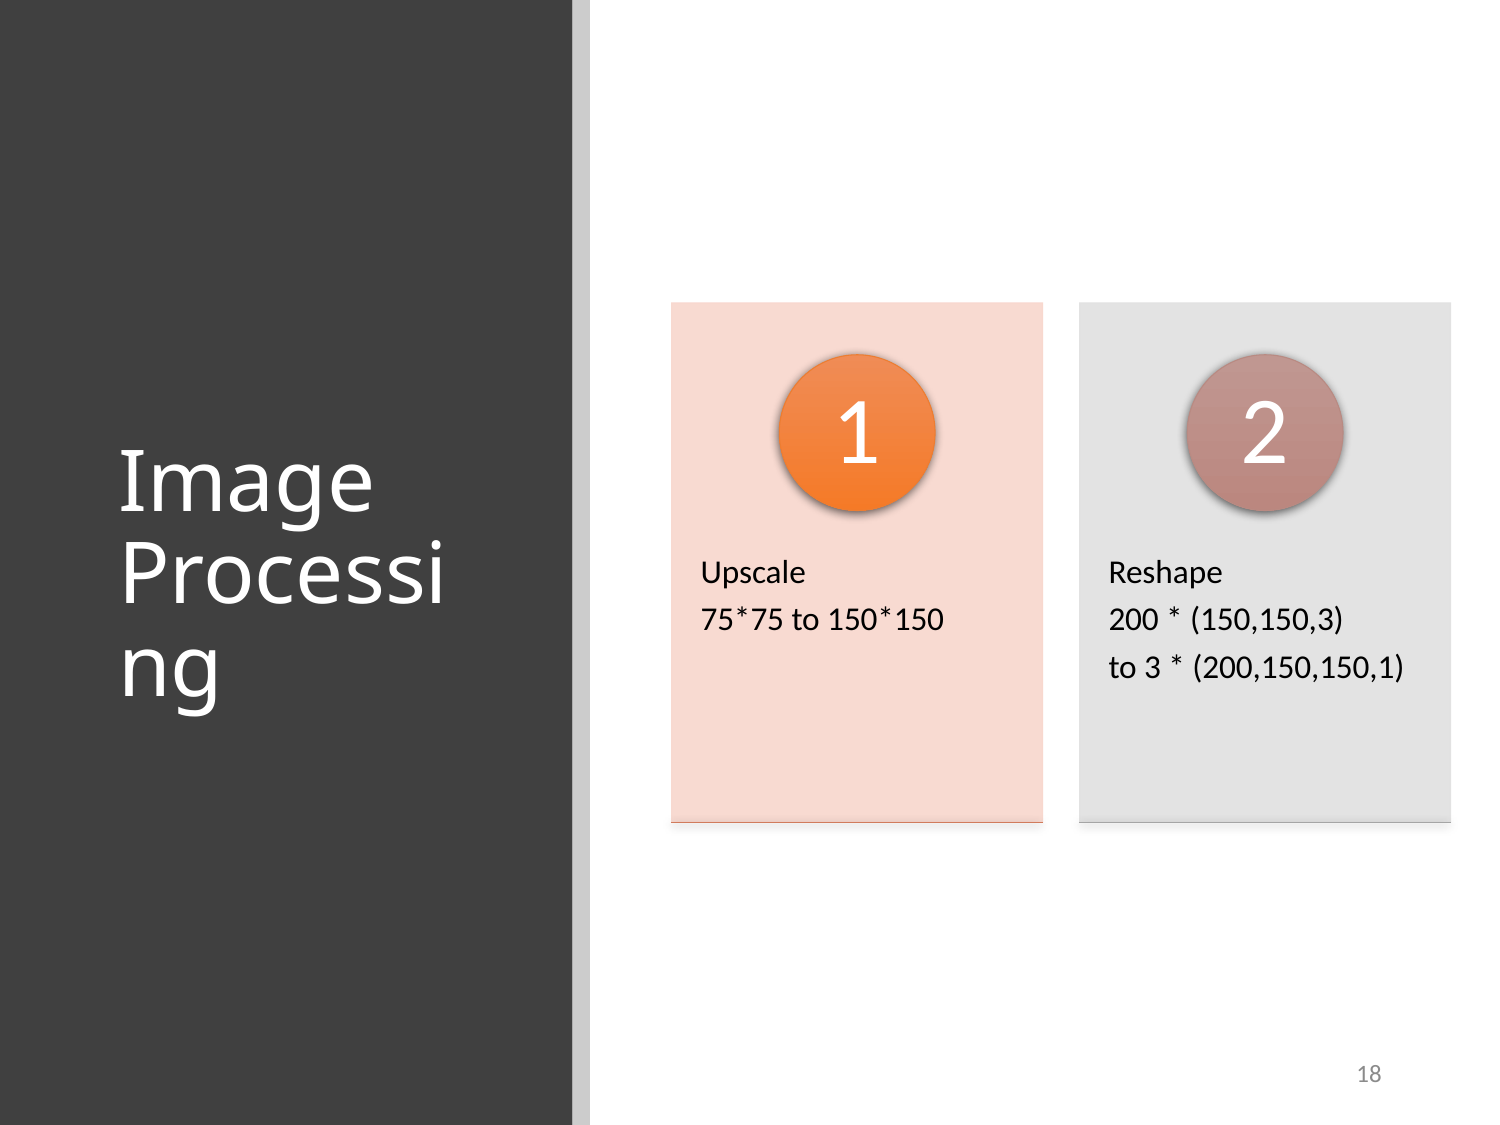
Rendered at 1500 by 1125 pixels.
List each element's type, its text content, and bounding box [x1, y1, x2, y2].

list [671, 105, 1451, 1020]
title Image Processing [103, 133, 514, 1020]
slide_number 18 [1059, 1042, 1397, 1103]
text_box [572, 0, 591, 1125]
text_box [0, 0, 572, 1125]
